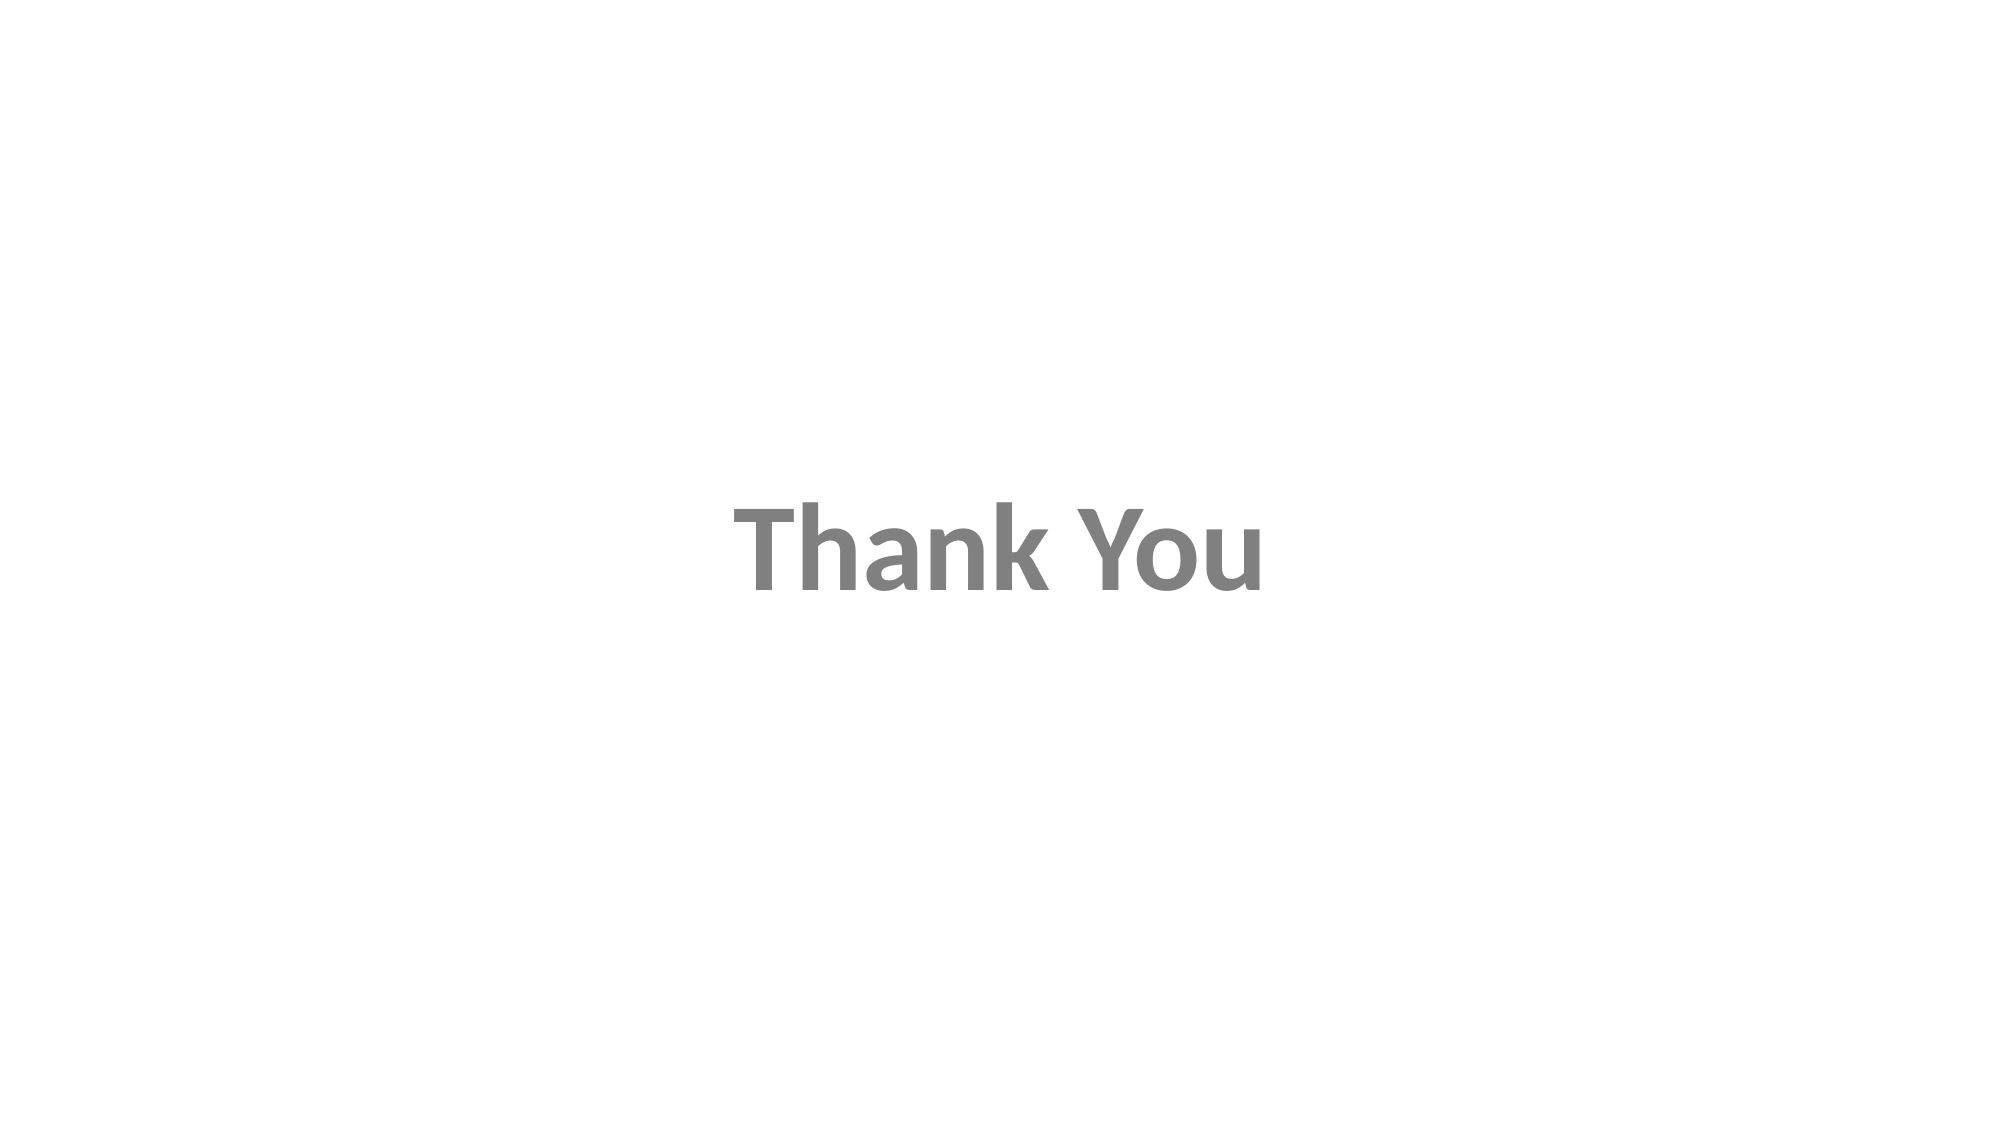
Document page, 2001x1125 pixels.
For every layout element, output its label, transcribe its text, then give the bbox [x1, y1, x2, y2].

text_box Thank You [1, 458, 2000, 623]
